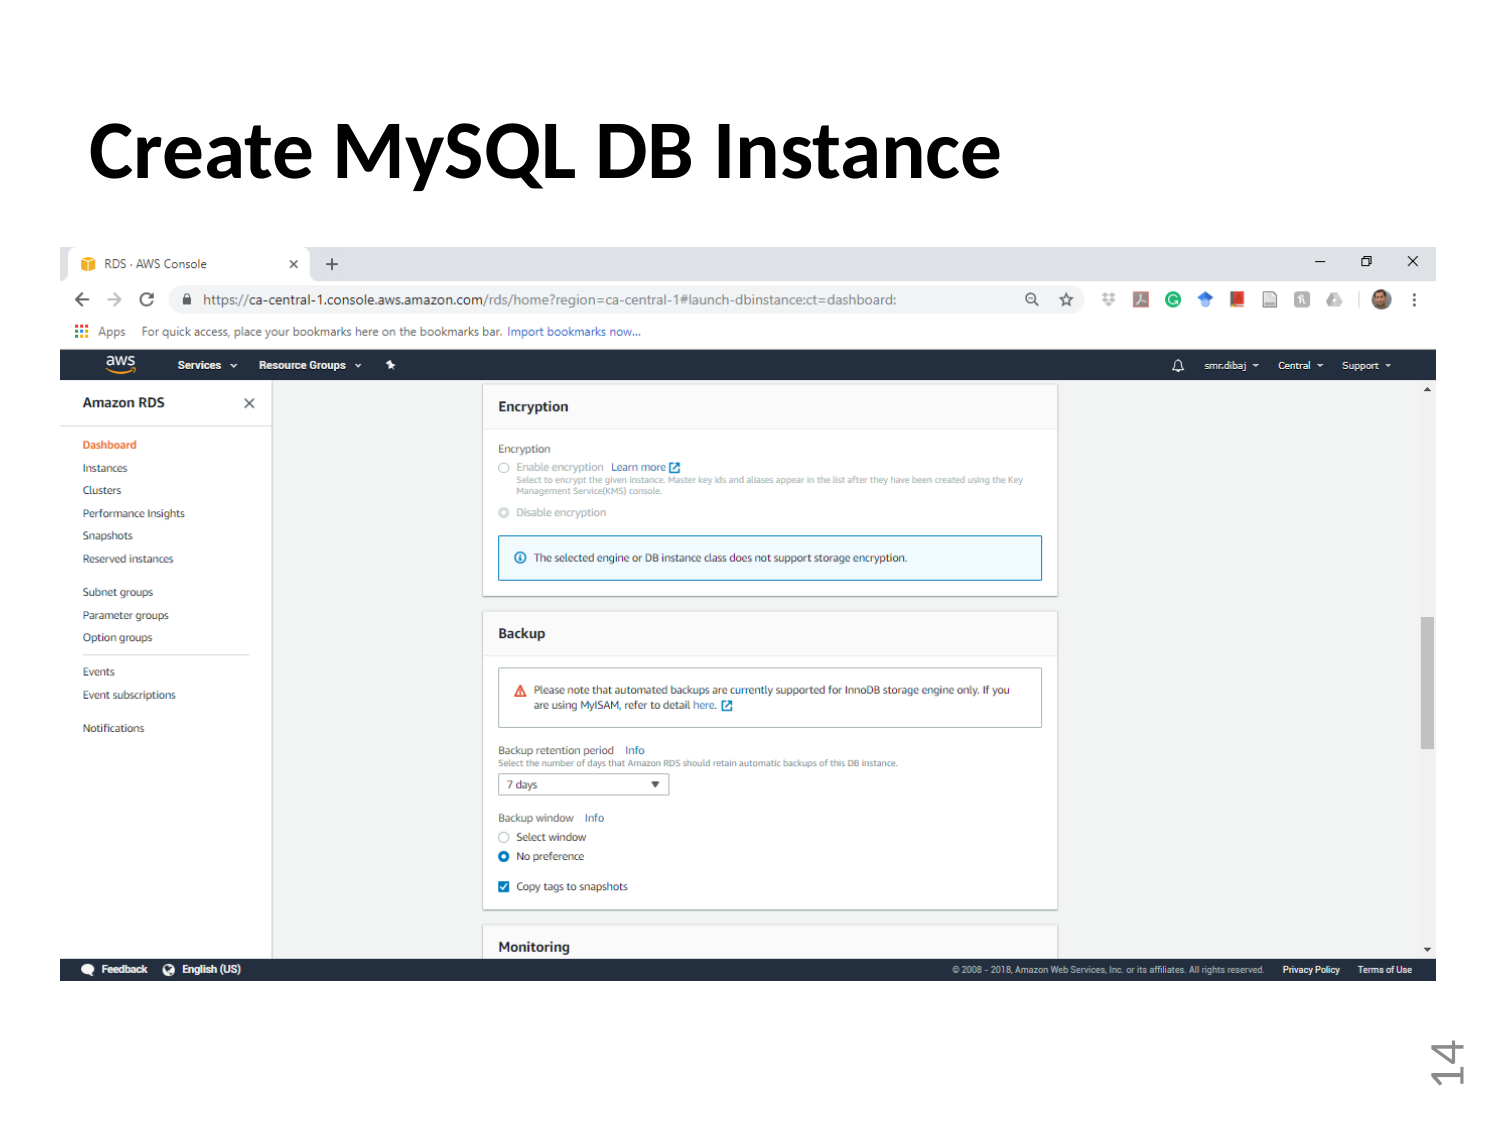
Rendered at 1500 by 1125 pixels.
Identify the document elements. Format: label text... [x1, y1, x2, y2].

text_box Create MySQL DB Instance [74, 87, 1438, 203]
slide_number 14 [1412, 1025, 1475, 1125]
picture [60, 247, 1436, 981]
